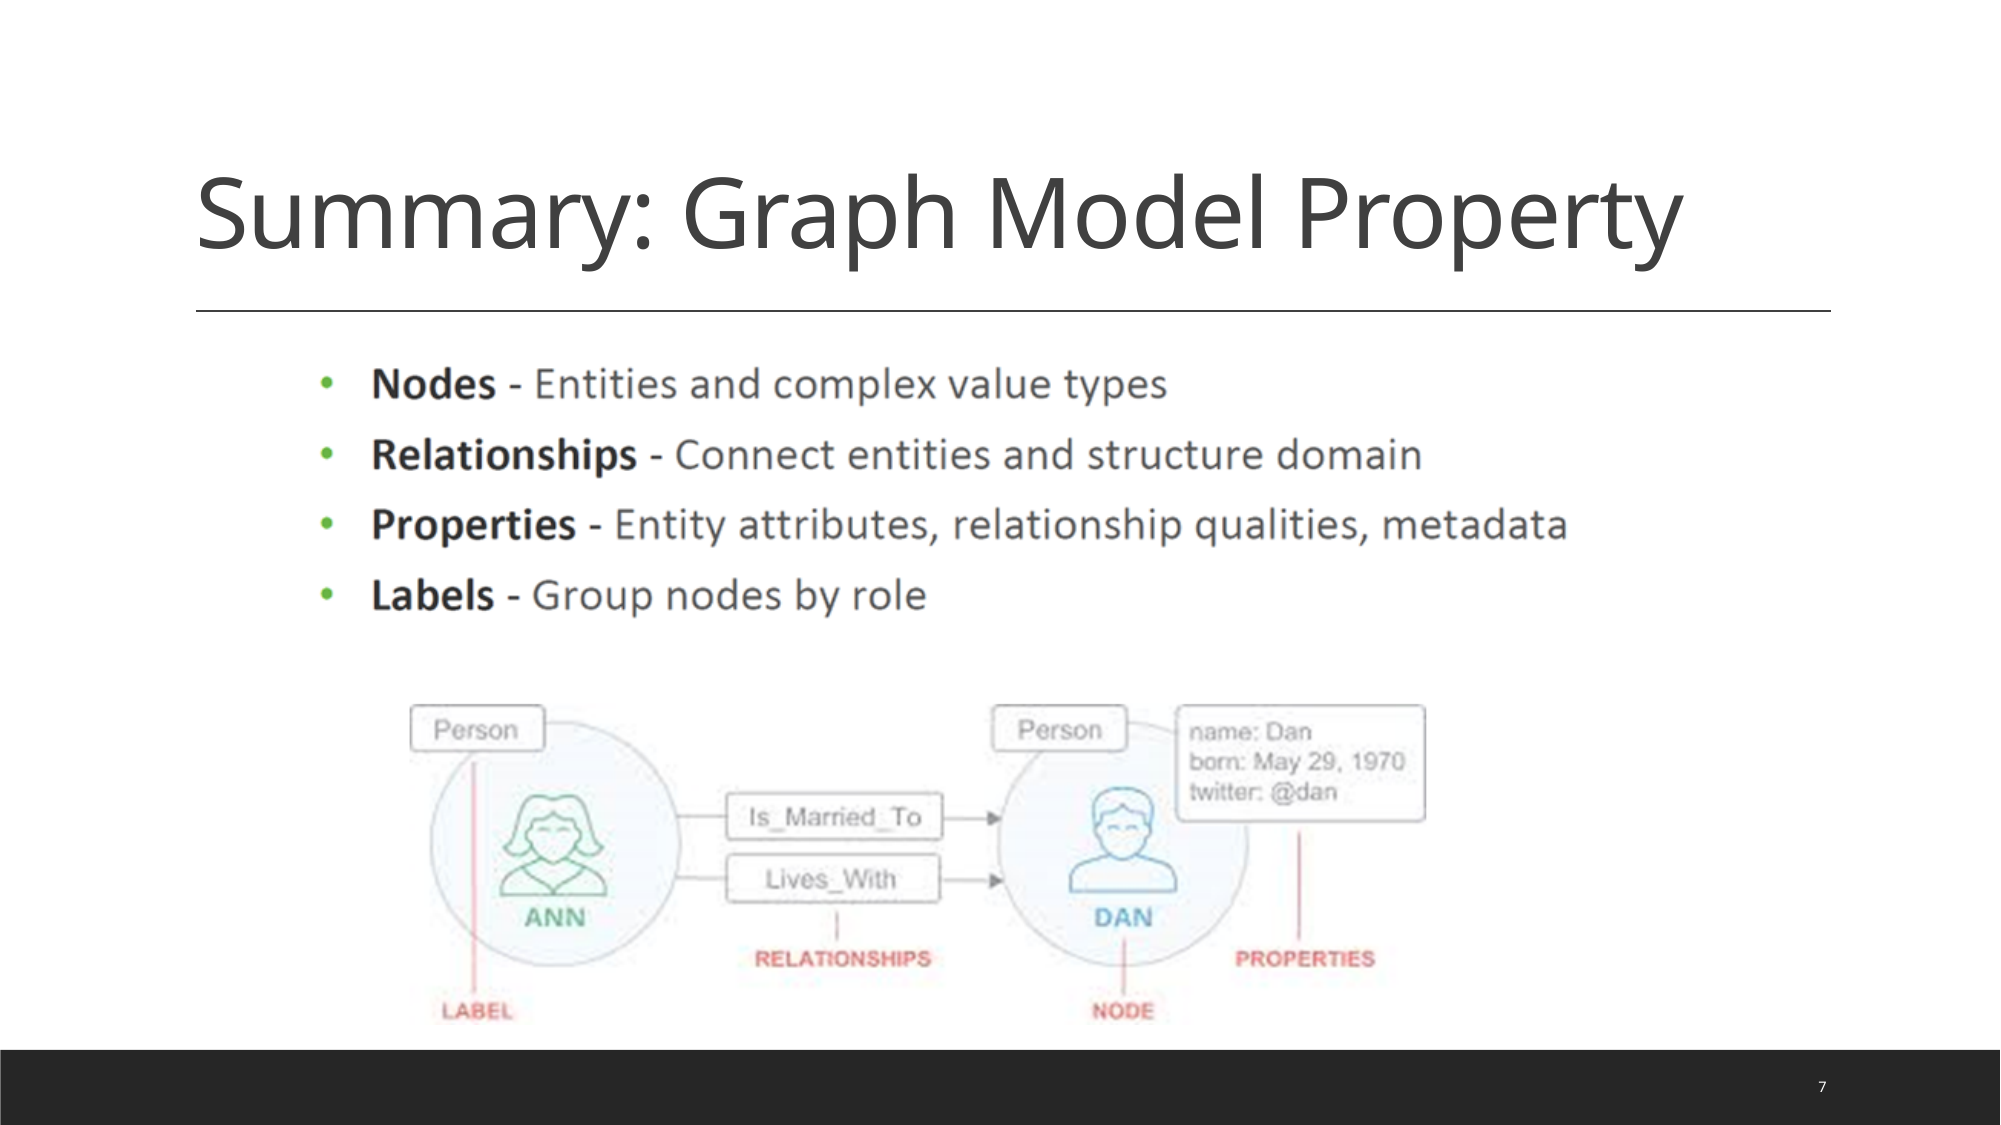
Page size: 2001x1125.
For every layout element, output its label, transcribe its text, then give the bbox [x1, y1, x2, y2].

slide_number 7 [1803, 1057, 1932, 1118]
picture [274, 333, 1612, 1026]
title Summary: Graph Model Property [180, 47, 1830, 285]
